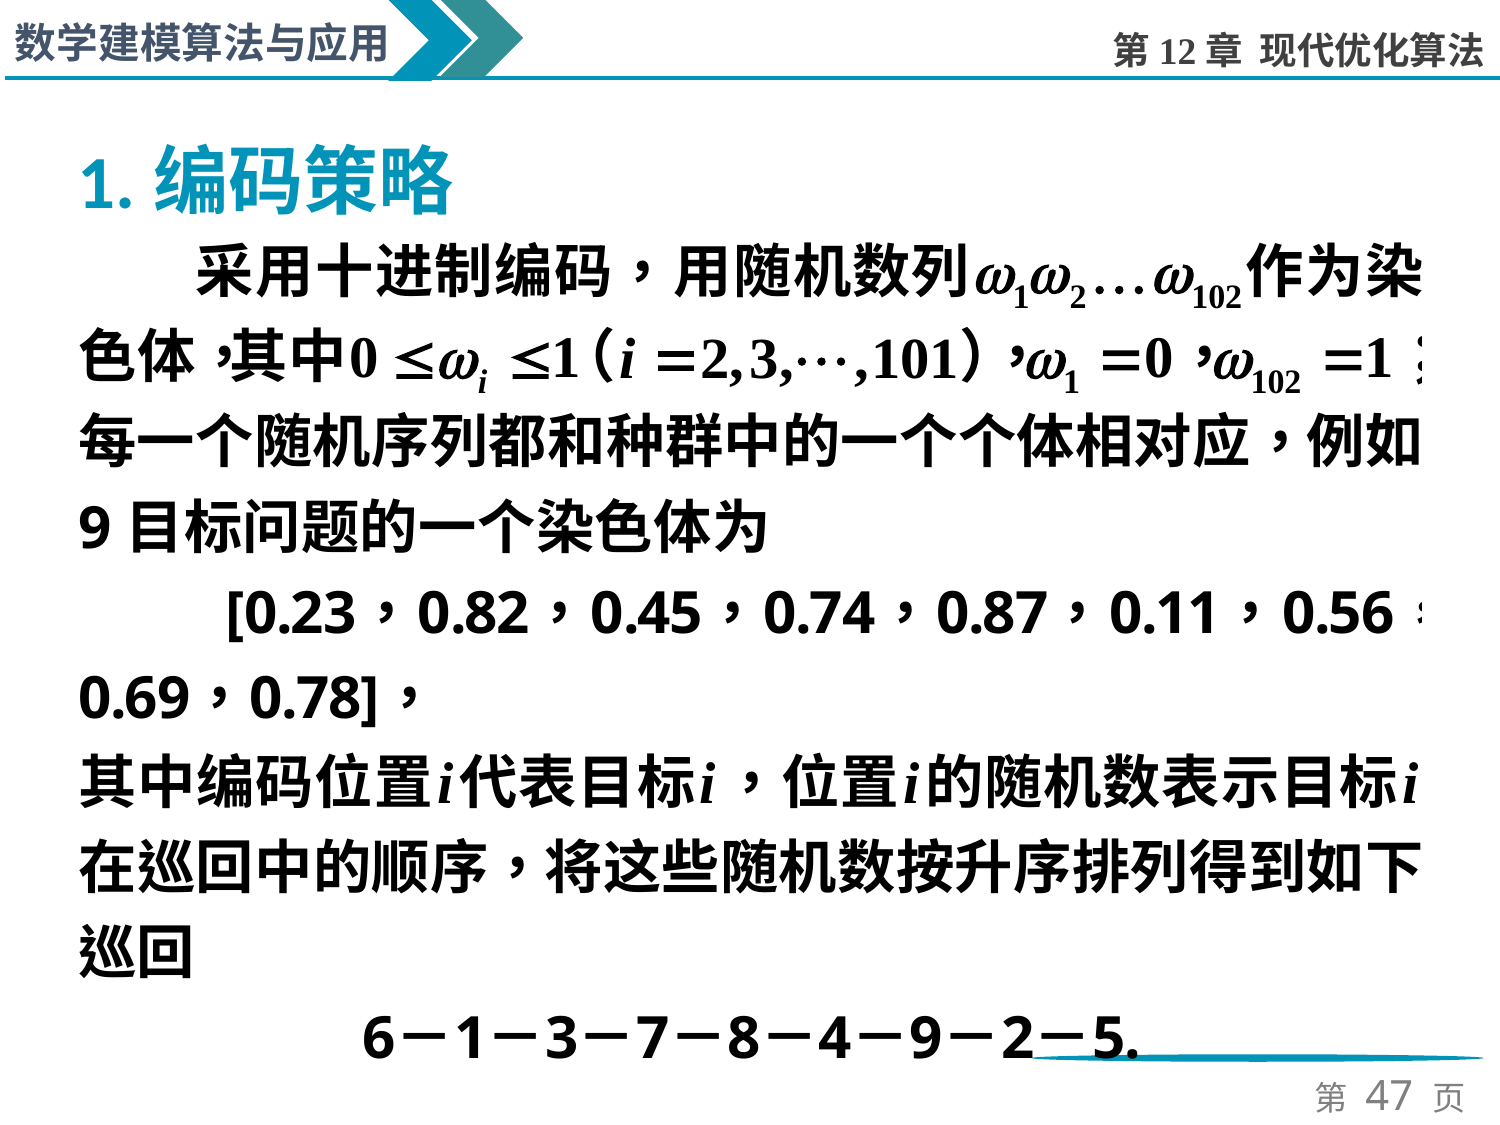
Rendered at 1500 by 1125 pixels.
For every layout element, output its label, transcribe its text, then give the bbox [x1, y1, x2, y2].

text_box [78, 232, 1422, 1118]
text_box 1.编码策略 [63, 126, 1100, 232]
